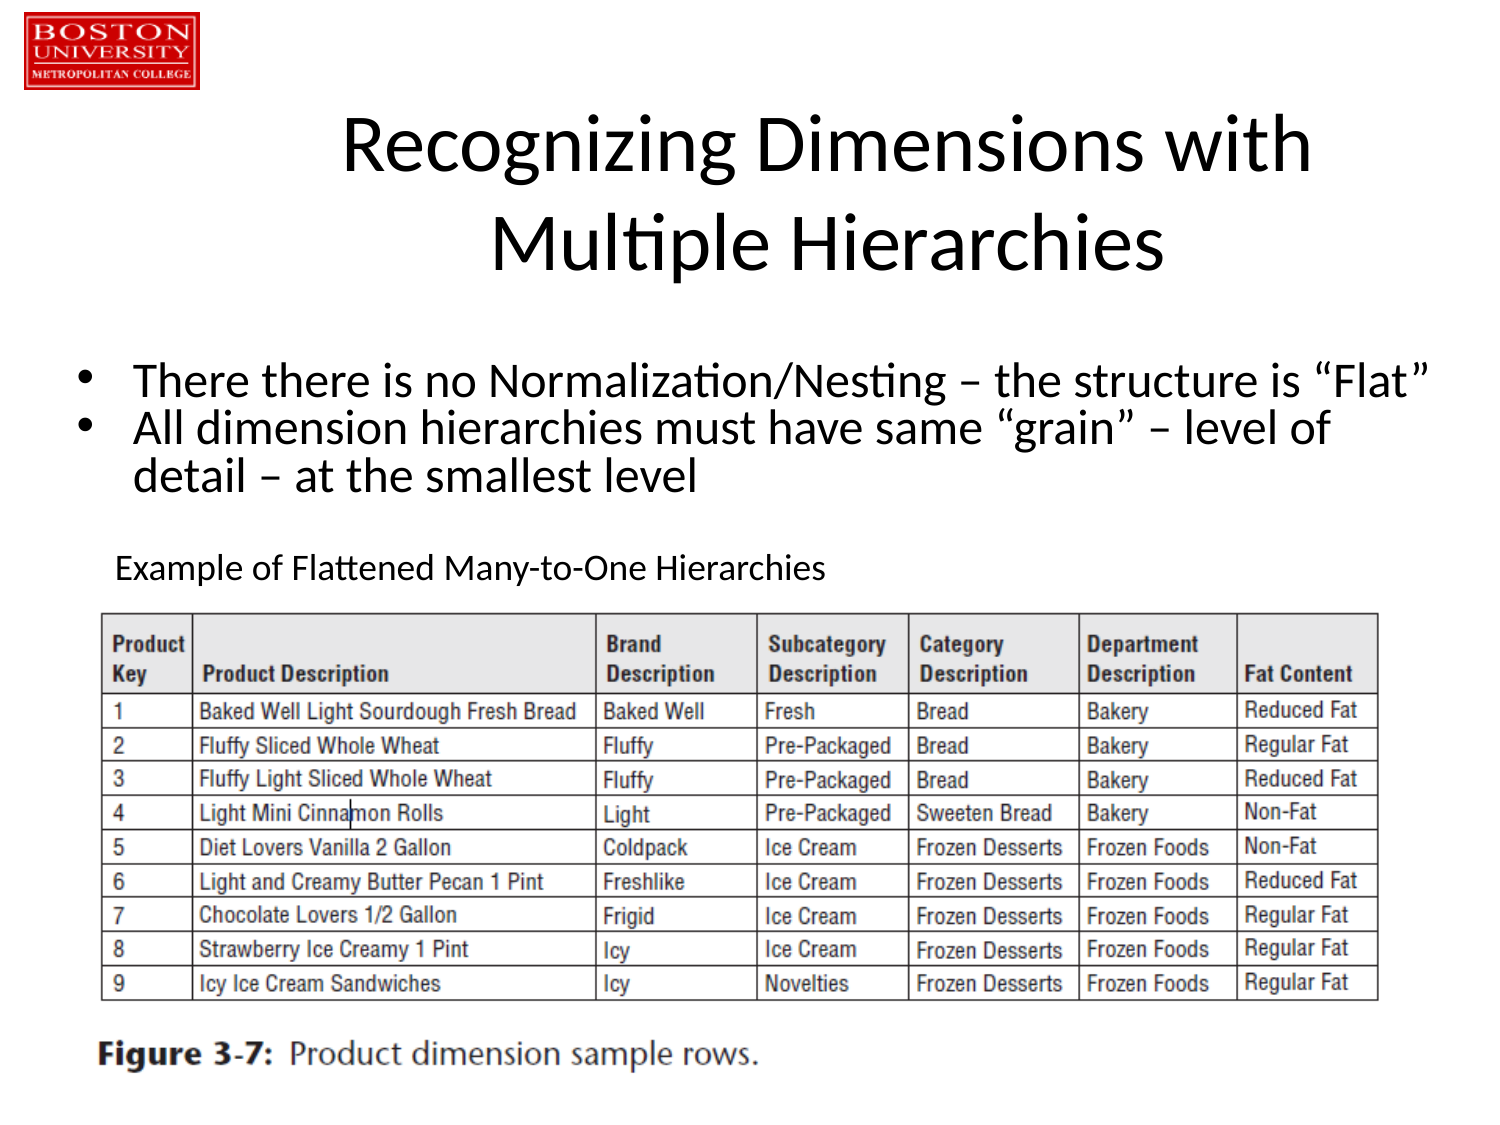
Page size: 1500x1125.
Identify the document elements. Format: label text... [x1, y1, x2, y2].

text_box Example of Flattened Many-to-One Hierarchies [99, 544, 975, 594]
picture [24, 12, 201, 90]
picture [81, 596, 1419, 1085]
title Recognizing Dimensions with Multiple Hierarchies [188, 37, 1467, 295]
text_box There there is no Normalization/Nesting – the structure is “Flat” All dimension hierarchies must have same “grain” – level of detail – at the smallest level [61, 351, 1450, 510]
